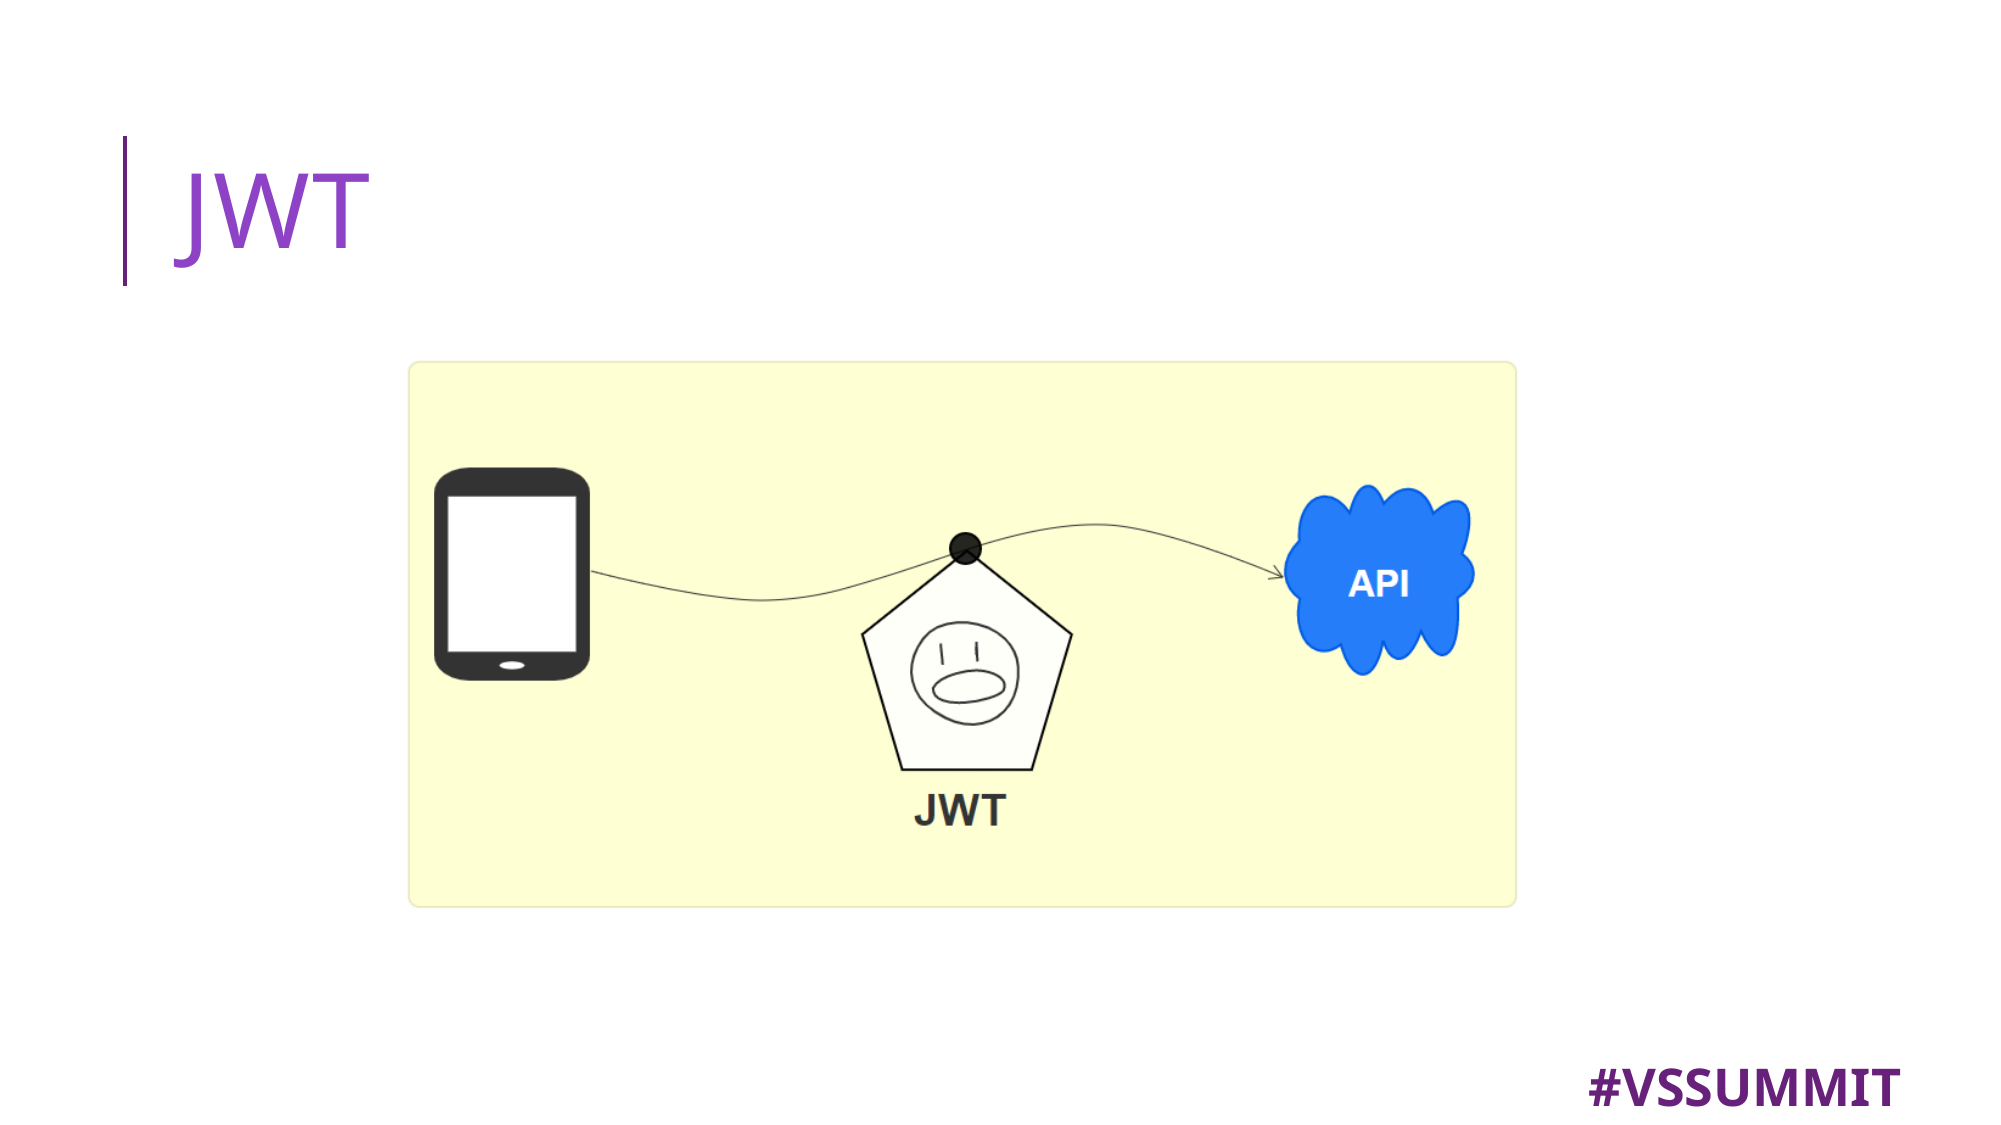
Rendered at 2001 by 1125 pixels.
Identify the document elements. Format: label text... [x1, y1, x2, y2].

text_box #VSSUMMIT [1574, 1046, 1983, 1124]
title JWT [168, 96, 1763, 342]
picture [405, 358, 1526, 912]
